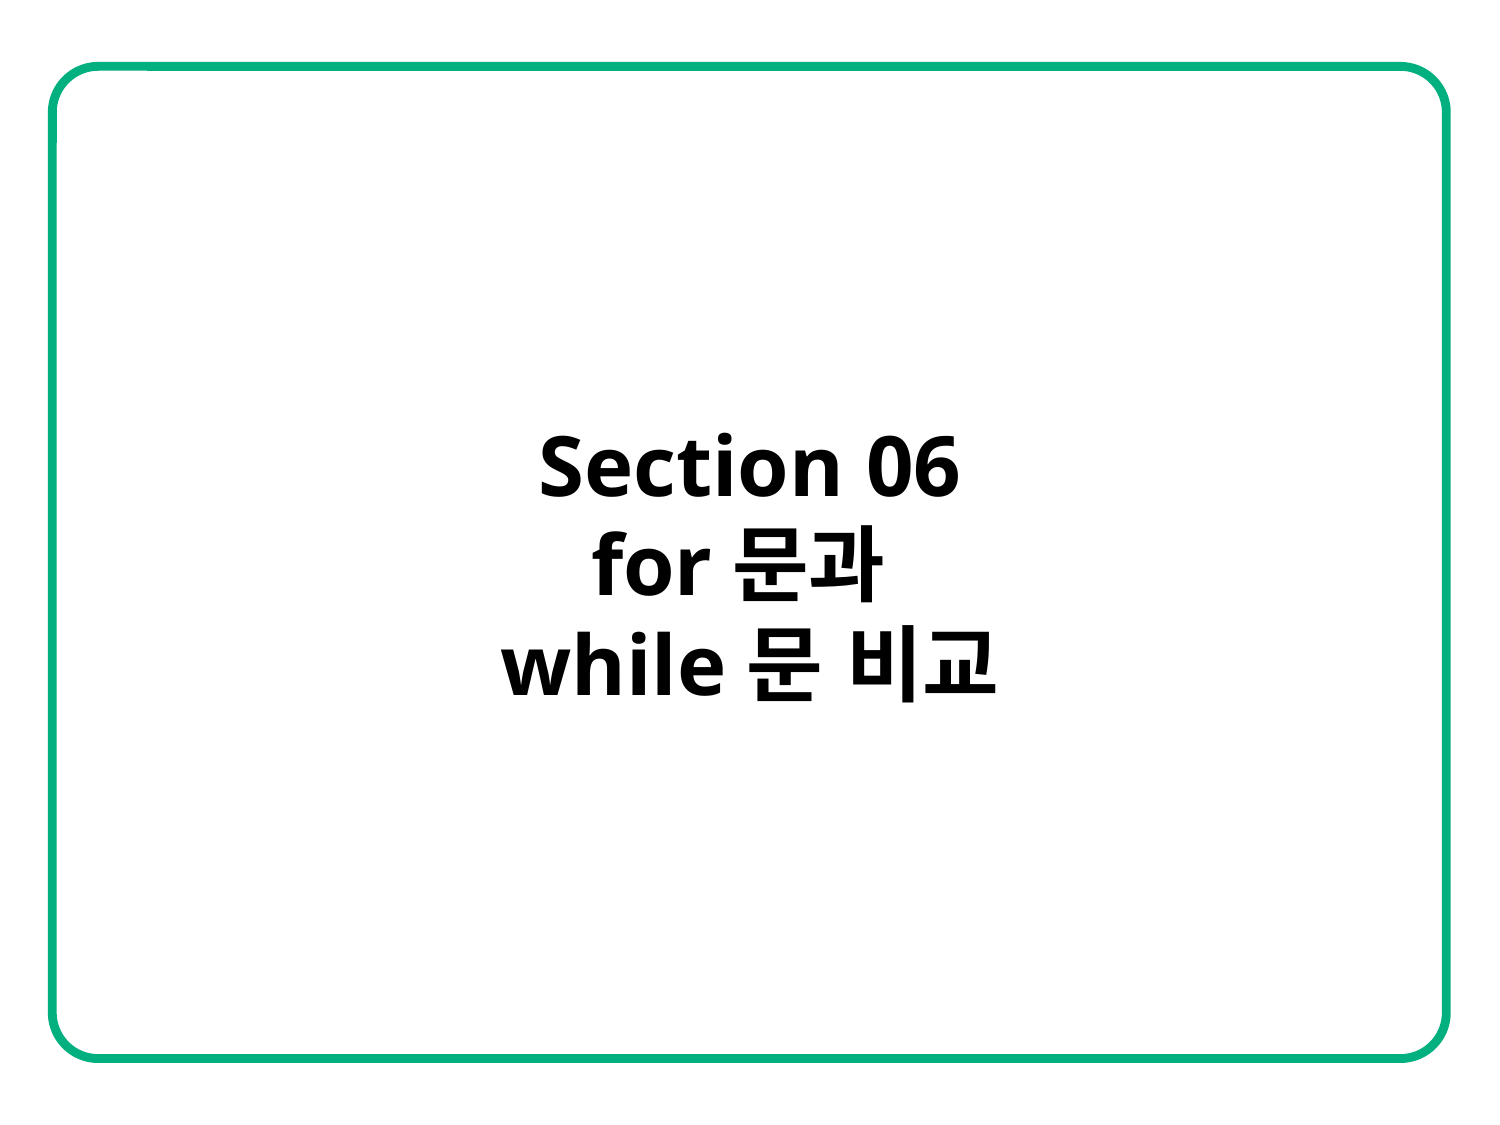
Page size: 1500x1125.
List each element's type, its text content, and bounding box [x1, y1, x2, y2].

text_box Section 06 for문과 while문 비교 [342, 403, 1158, 722]
